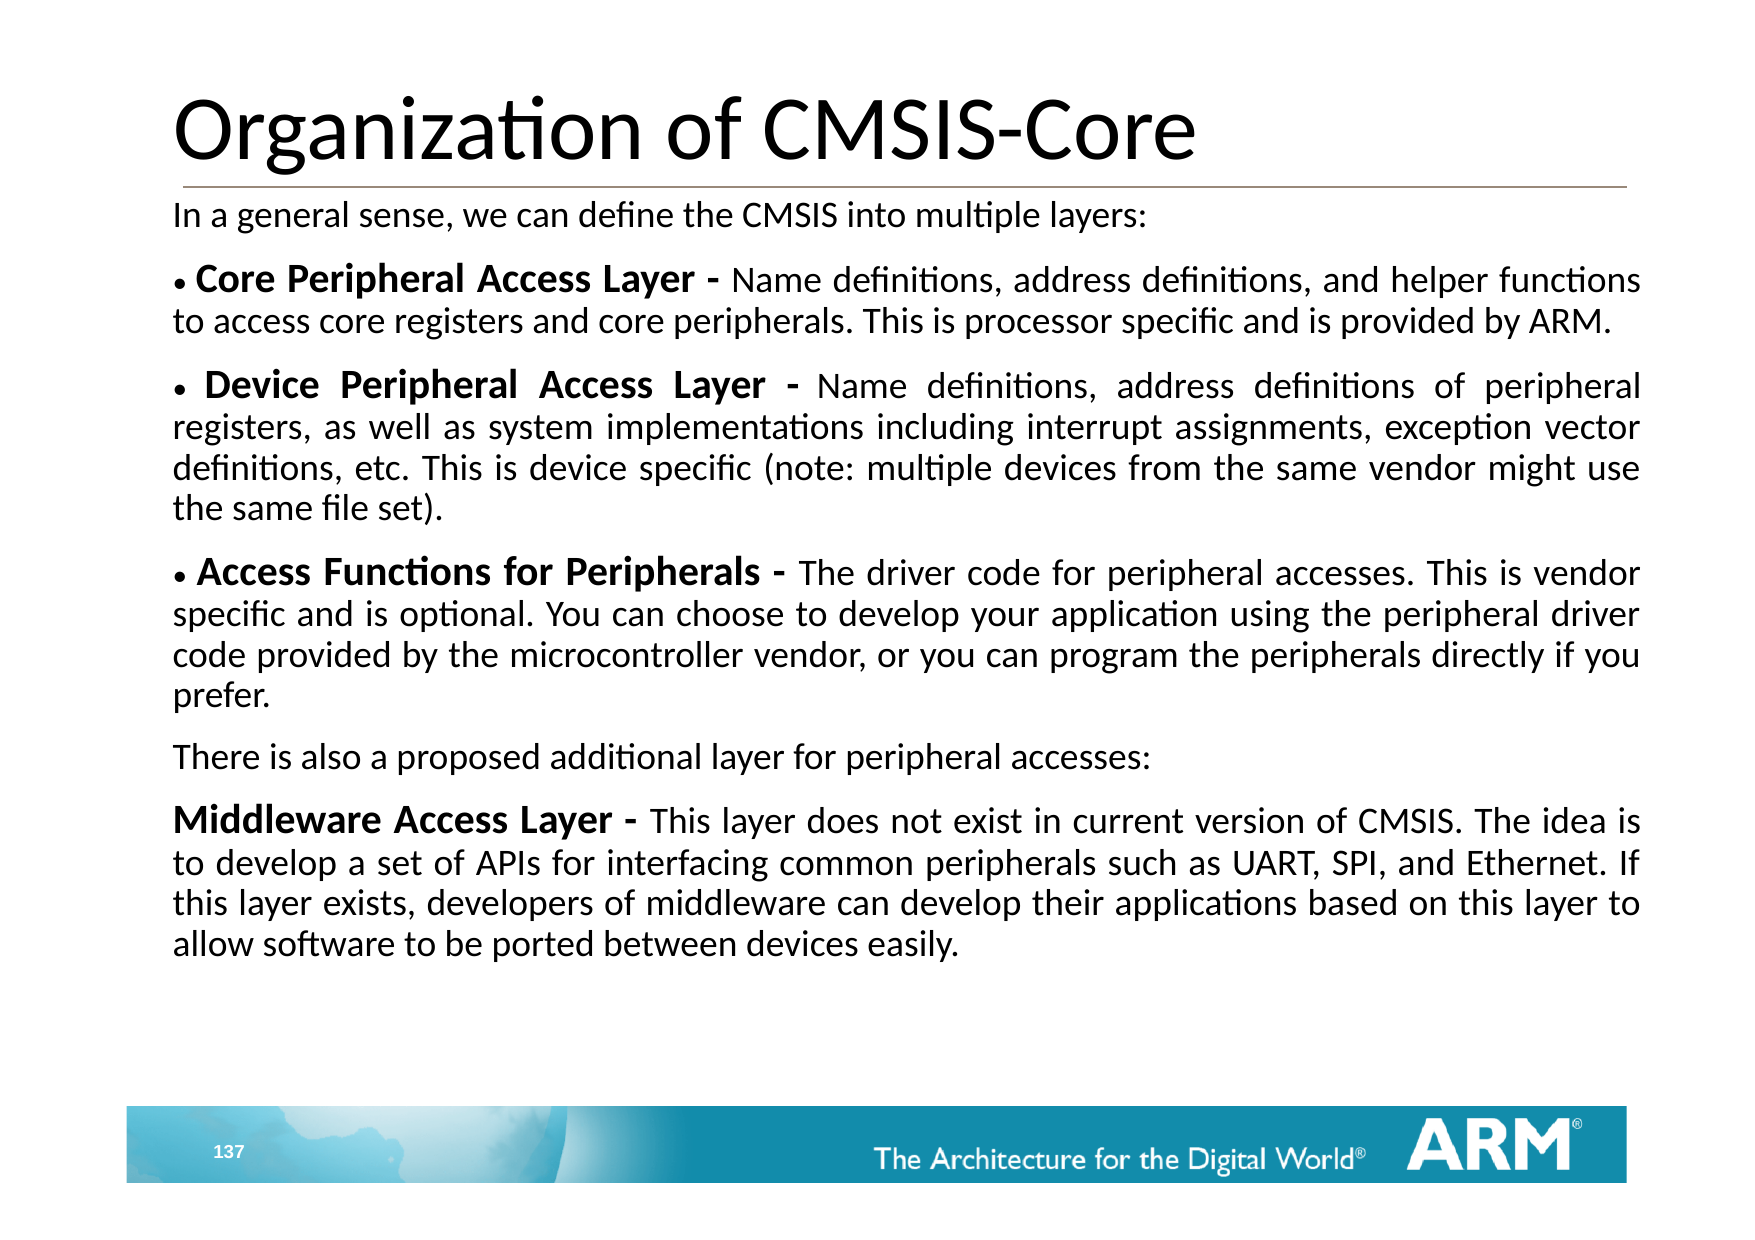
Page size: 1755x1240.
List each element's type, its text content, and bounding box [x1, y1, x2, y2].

title Organization of CMSIS-Core [173, 80, 1581, 172]
list In a general sense, we can define the CMSIS into multiple layers: • Core Peripheral Access Layer - Name definitions, address definitions, and helper functions to access core registers and core peripherals. This is processor specific and is provided by ARM. • Device Peripheral Access Layer - Name definitions, address definitions of peripheral registers, as well as system implementations including interrupt assignments, exception vector definitions, etc. This is device specific (note: multiple devices from the same vendor might use the same file set). • Access Functions for Peripherals - The driver code for peripheral accesses. This is vendor specific and is optional. You can choose to develop your application using the peripheral driver code provided by the microcontroller vendor, or you can program the peripherals directly if you prefer. There is also a proposed additional layer for peripheral accesses: Middleware Access Layer - This layer does not exist in current version of CMSIS. The idea is to develop a set of APIs for interfacing common peripherals such as UART, SPI, and Ethernet. If this layer exists, developers of middleware can develop their applications based on this layer to allow software to be ported between devices easily. [172, 194, 1643, 1108]
slide_number 137 [198, 1139, 287, 1187]
picture [126, 1106, 1627, 1183]
